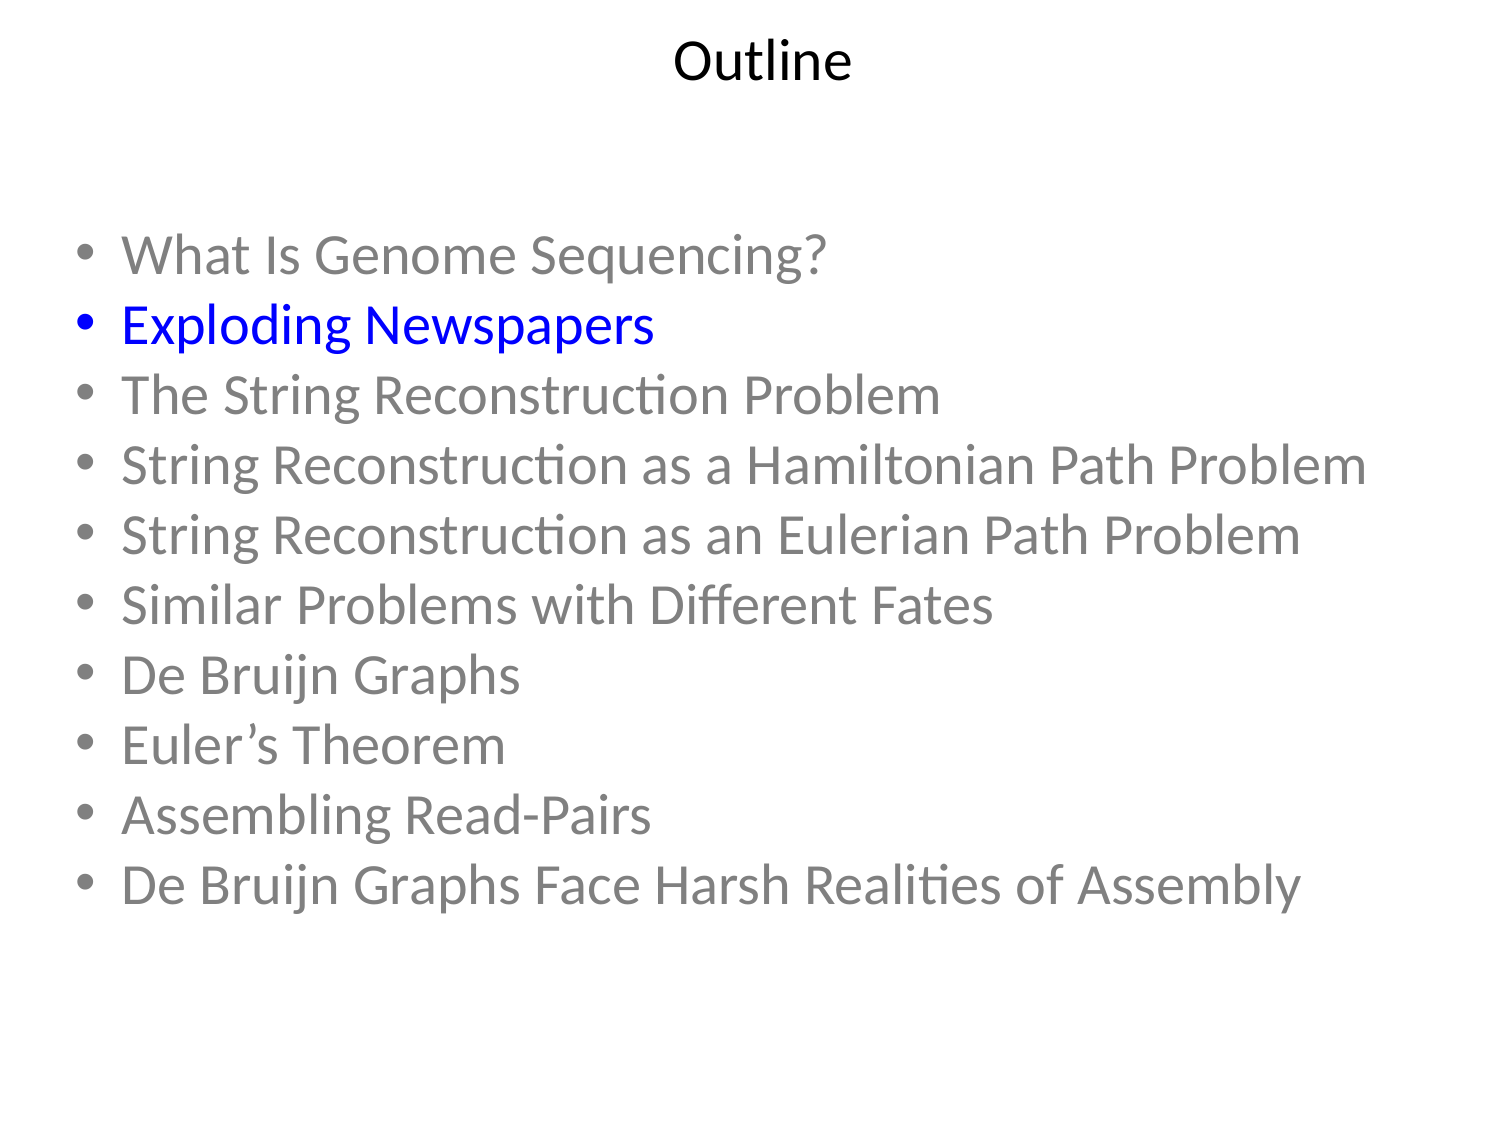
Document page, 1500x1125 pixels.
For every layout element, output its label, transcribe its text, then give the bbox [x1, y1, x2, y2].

text_box What Is Genome Sequencing? Exploding Newspapers The String Reconstruction Problem String Reconstruction as a Hamiltonian Path Problem String Reconstruction as an Eulerian Path Problem Similar Problems with Different Fates De Bruijn Graphs Euler’s Theorem Assembling Read-Pairs De Bruijn Graphs Face Harsh Realities of Assembly [0, 215, 1475, 916]
title Outline [0, 12, 1500, 100]
